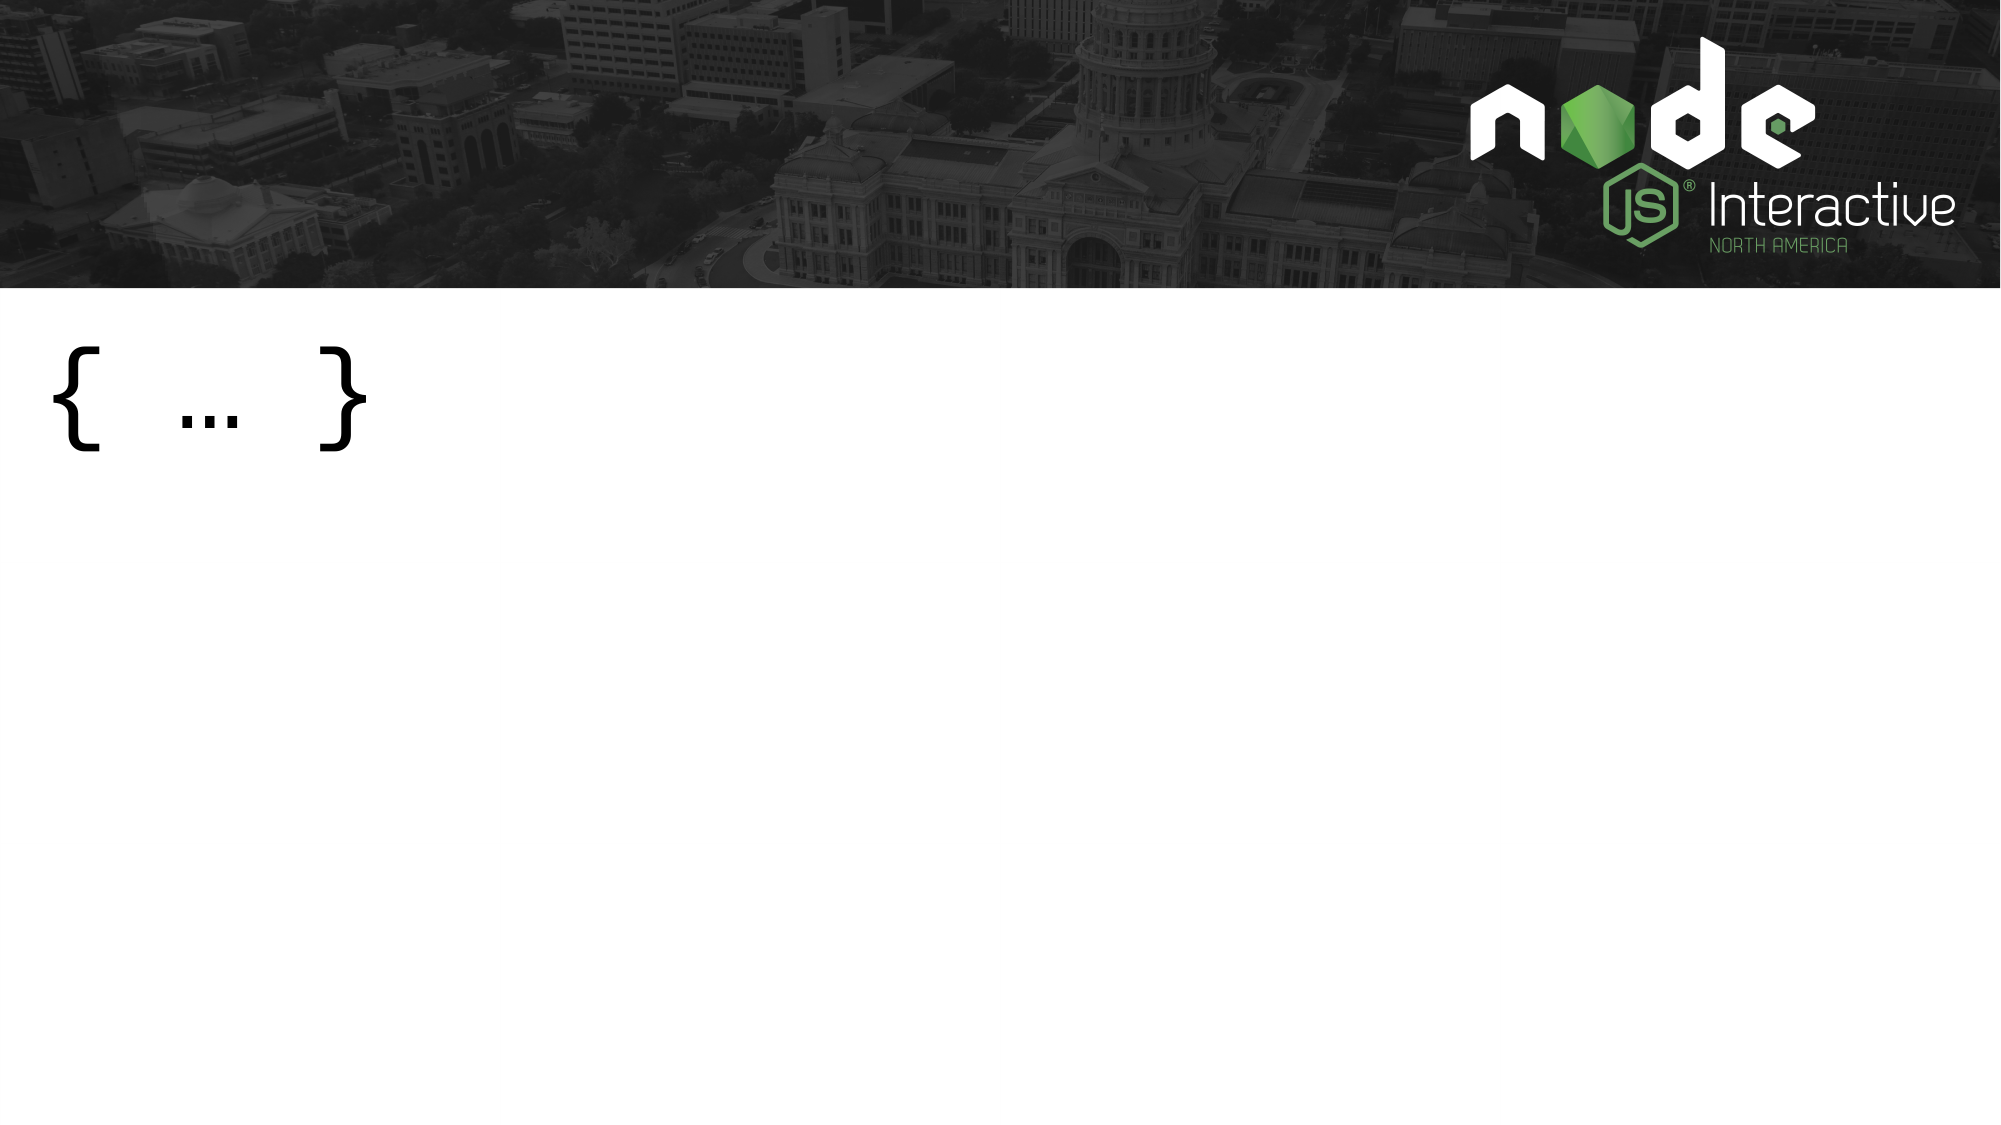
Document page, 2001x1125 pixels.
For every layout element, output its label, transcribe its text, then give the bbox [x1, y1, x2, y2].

list { … } [26, 324, 1969, 1107]
picture [0, 0, 2001, 1125]
